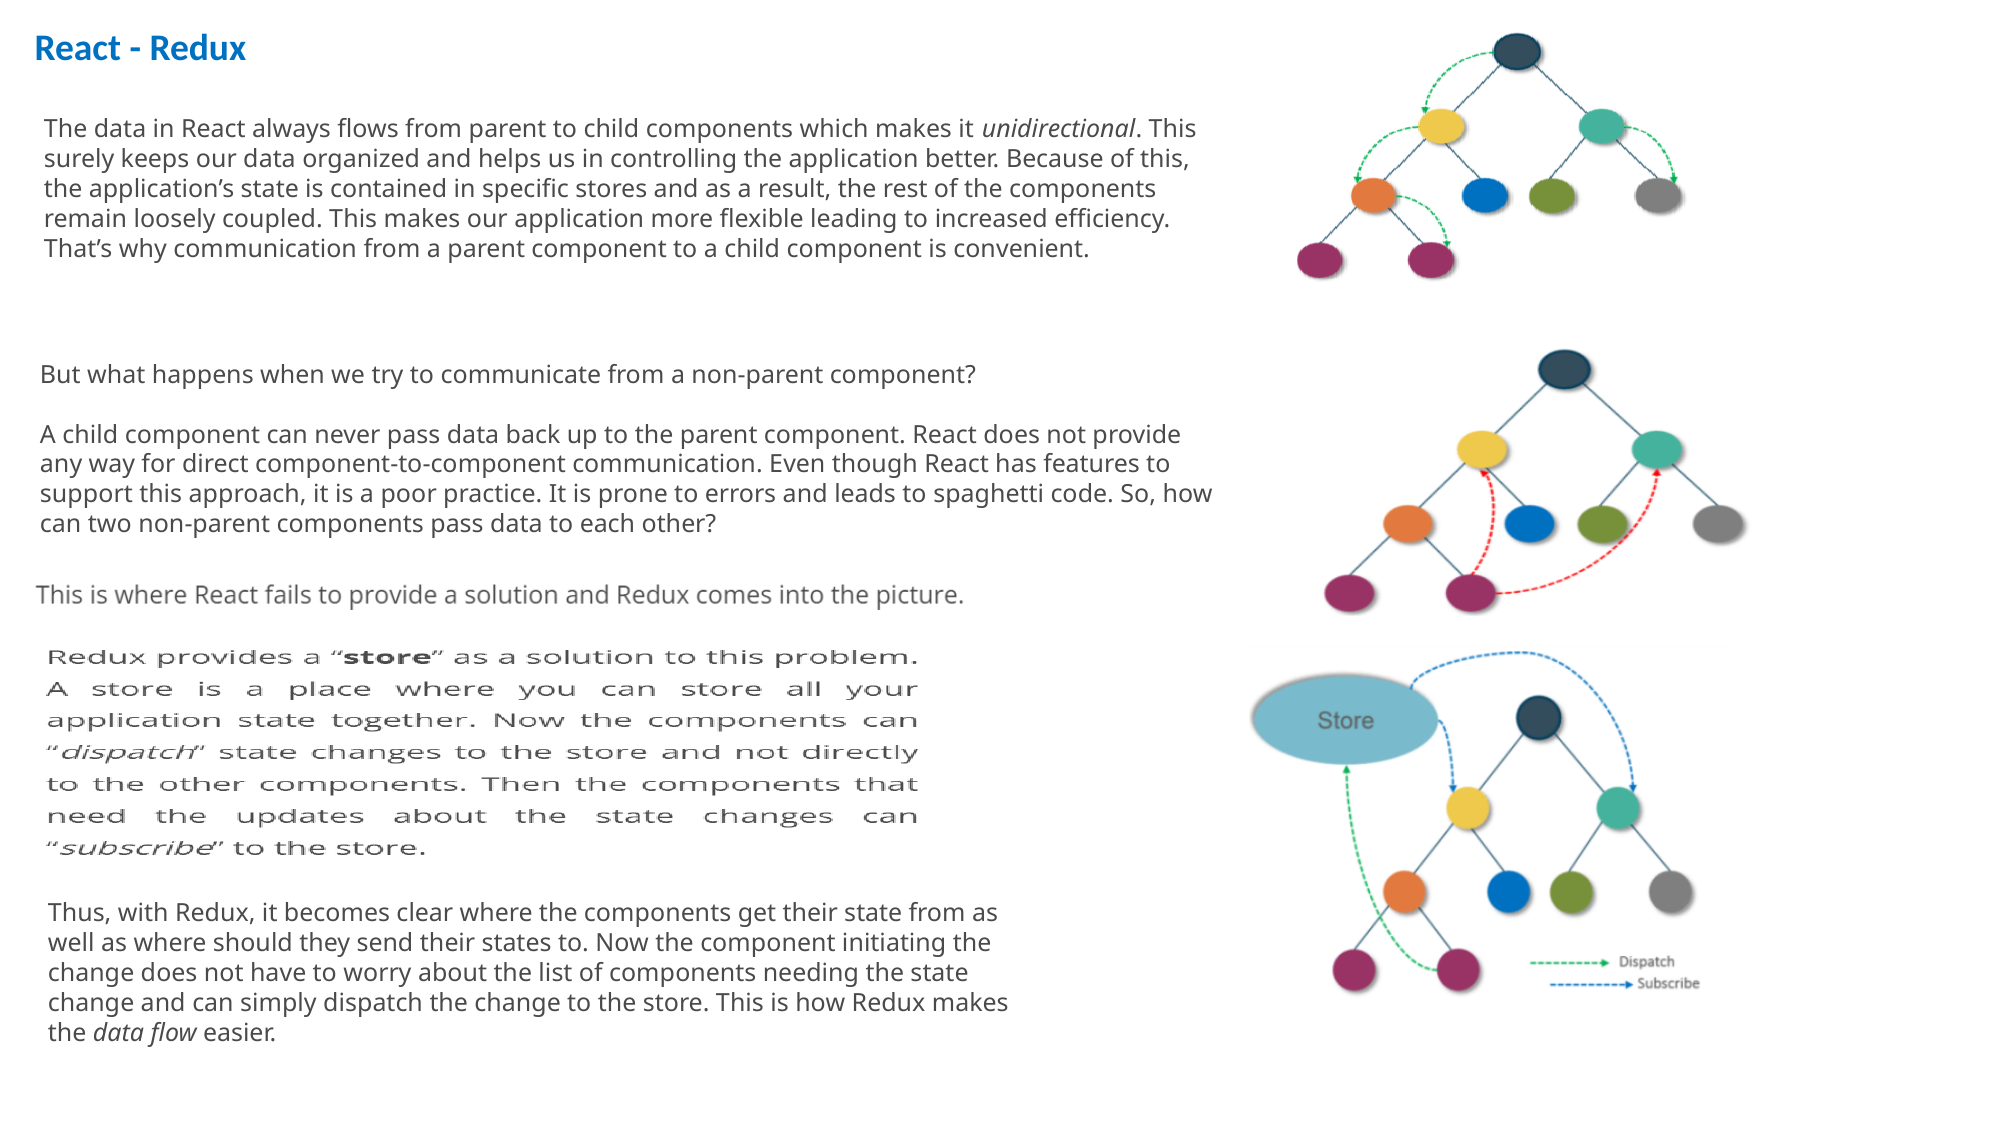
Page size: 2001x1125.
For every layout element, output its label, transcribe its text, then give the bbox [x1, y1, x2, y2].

text_box Thus, with Redux, it becomes clear where the components get their state from as well as where should they send their states to. Now the component initiating the change does not have to worry about the list of components needing the state change and can simply dispatch the change to the store. This is how Redux makes the data flow easier. [33, 889, 1052, 1054]
picture [1297, 22, 1754, 617]
text_box The data in React always flows from parent to child components which makes it unidirectional. This surely keeps our data organized and helps us in controlling the application better. Because of this, the application’s state is contained in specific stores and as a result, the rest of the components remain loosely coupled. This makes our application more flexible leading to increased efficiency. That’s why communication from a parent component to a child component is convenient. [29, 104, 1235, 270]
picture [30, 557, 981, 628]
text_box React - Redux [19, 15, 994, 75]
picture [21, 636, 936, 873]
text_box But what happens when we try to communicate from a non-parent component? A child component can never pass data back up to the parent component. React does not provide any way for direct component-to-component communication. Even though React has features to support this approach, it is a poor practice. It is prone to errors and leads to spaghetti code. So, how can two non-parent components pass data to each other? [25, 350, 1231, 546]
picture [1249, 643, 1728, 1003]
